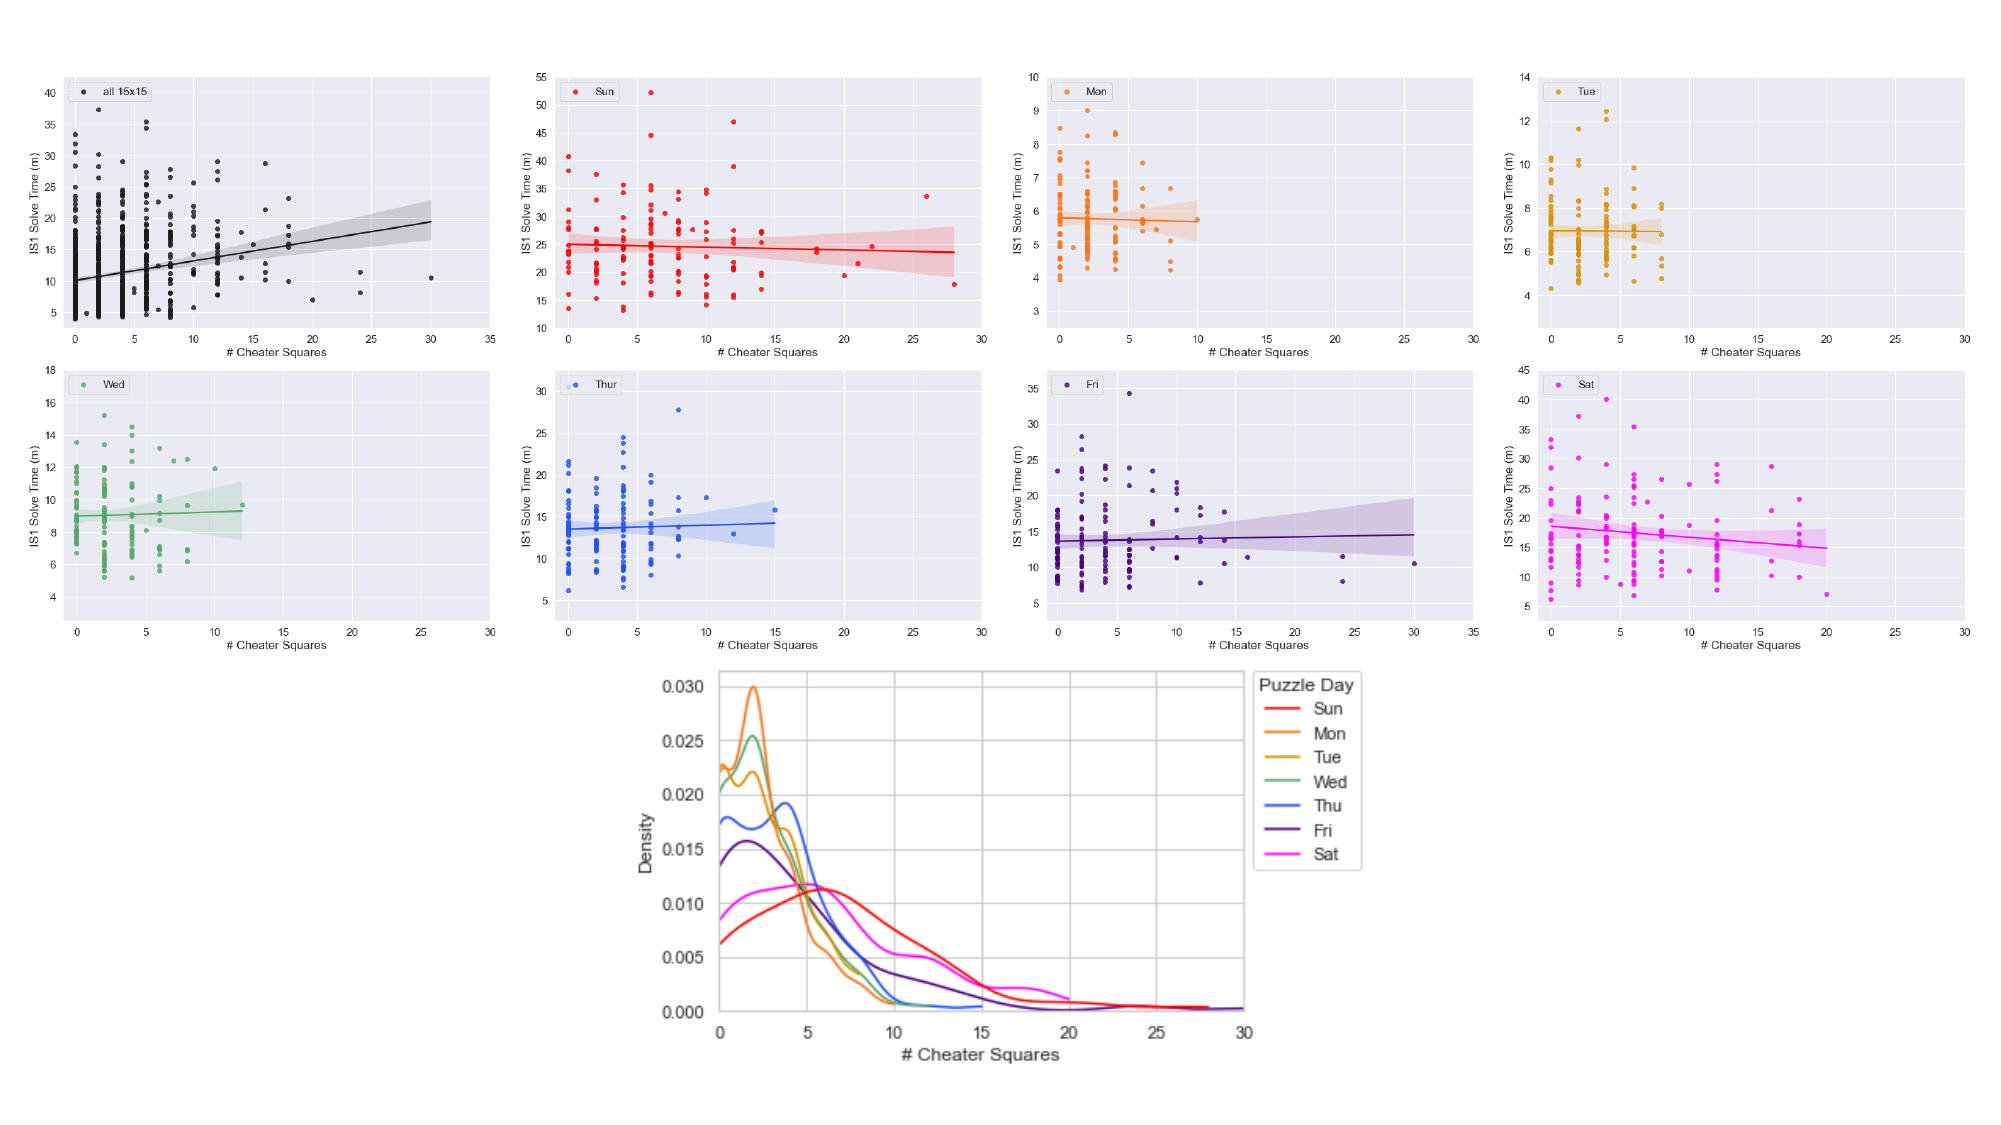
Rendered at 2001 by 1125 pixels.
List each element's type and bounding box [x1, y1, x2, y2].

picture [628, 660, 1372, 1075]
picture [25, 68, 1975, 656]
